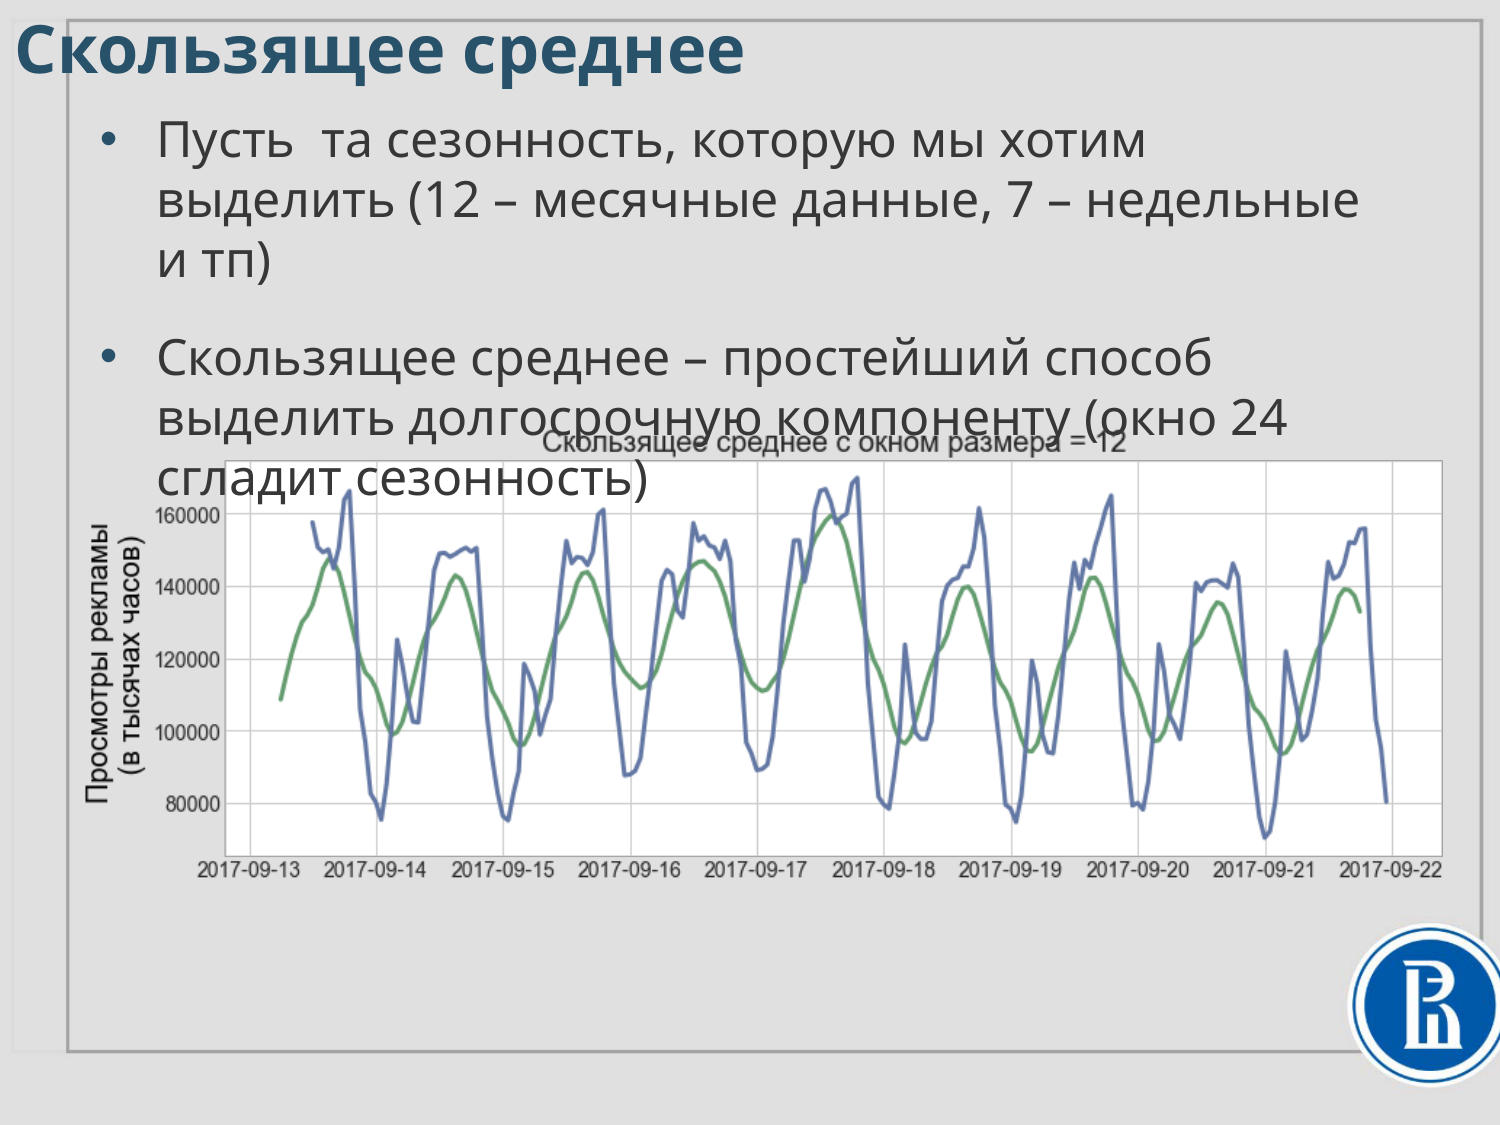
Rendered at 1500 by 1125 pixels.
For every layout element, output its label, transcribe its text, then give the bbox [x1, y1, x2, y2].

text_box [100, 137, 1400, 419]
text_box Скользящее среднее [0, 0, 1500, 96]
picture [0, 96, 1500, 1125]
